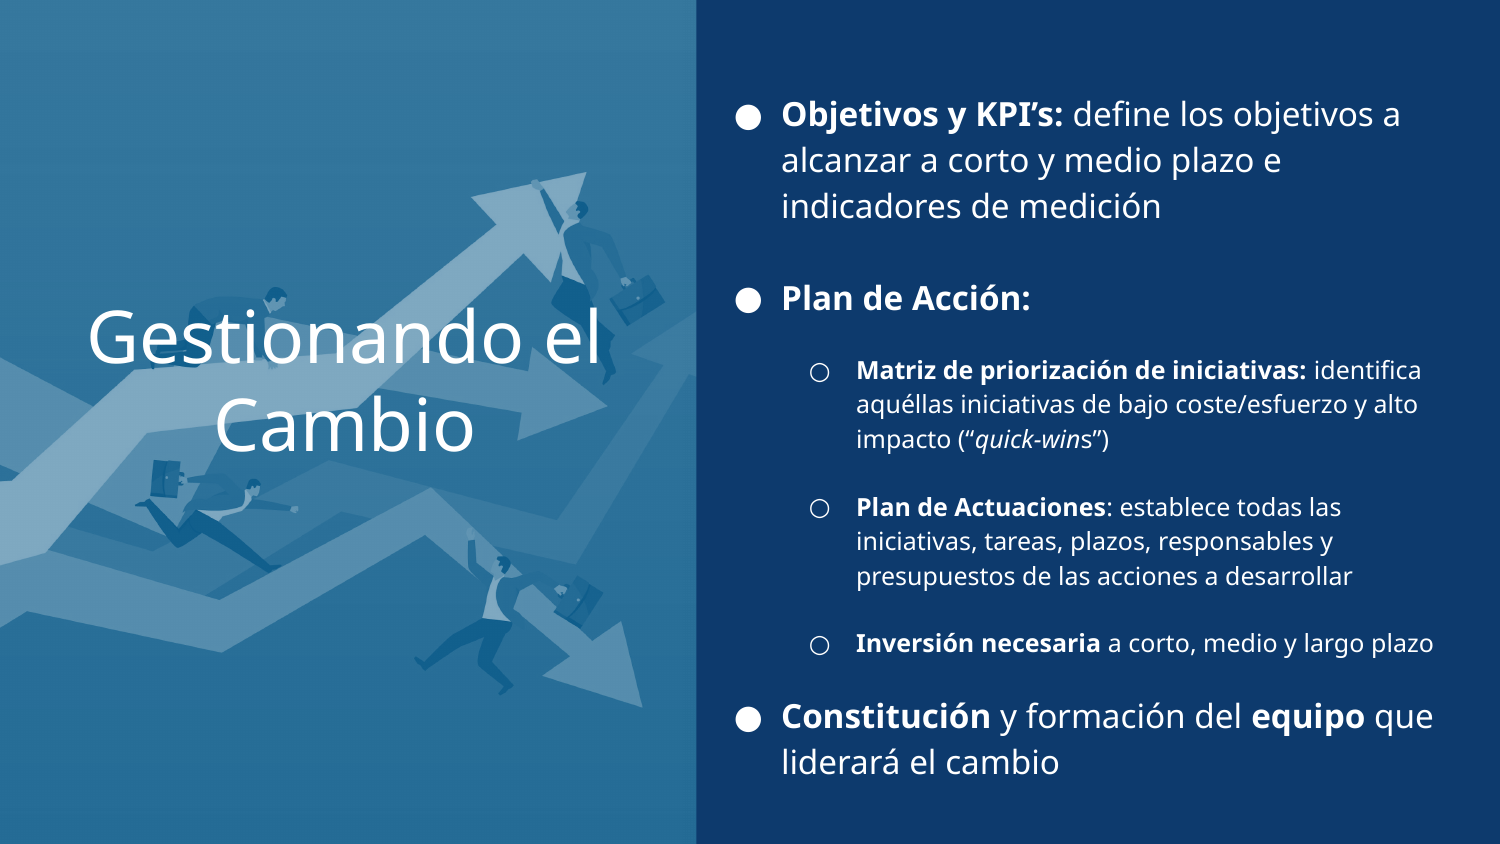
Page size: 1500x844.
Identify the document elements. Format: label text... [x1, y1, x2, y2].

list Objetivos y KPI’s: define los objetivos a alcanzar a corto y medio plazo e indicadores de medición Plan de Acción: Matriz de priorización de iniciativas: identifica aquéllas iniciativas de bajo coste/esfuerzo y alto impacto (“quick-wins”) Plan de Actuaciones: establece todas las iniciativas, tareas, plazos, responsables y presupuestos de las acciones a desarrollar Inversión necesaria a corto, medio y largo plazo Constitución y formación del equipo que liderará el cambio [719, 145, 1478, 724]
picture [0, 0, 697, 844]
